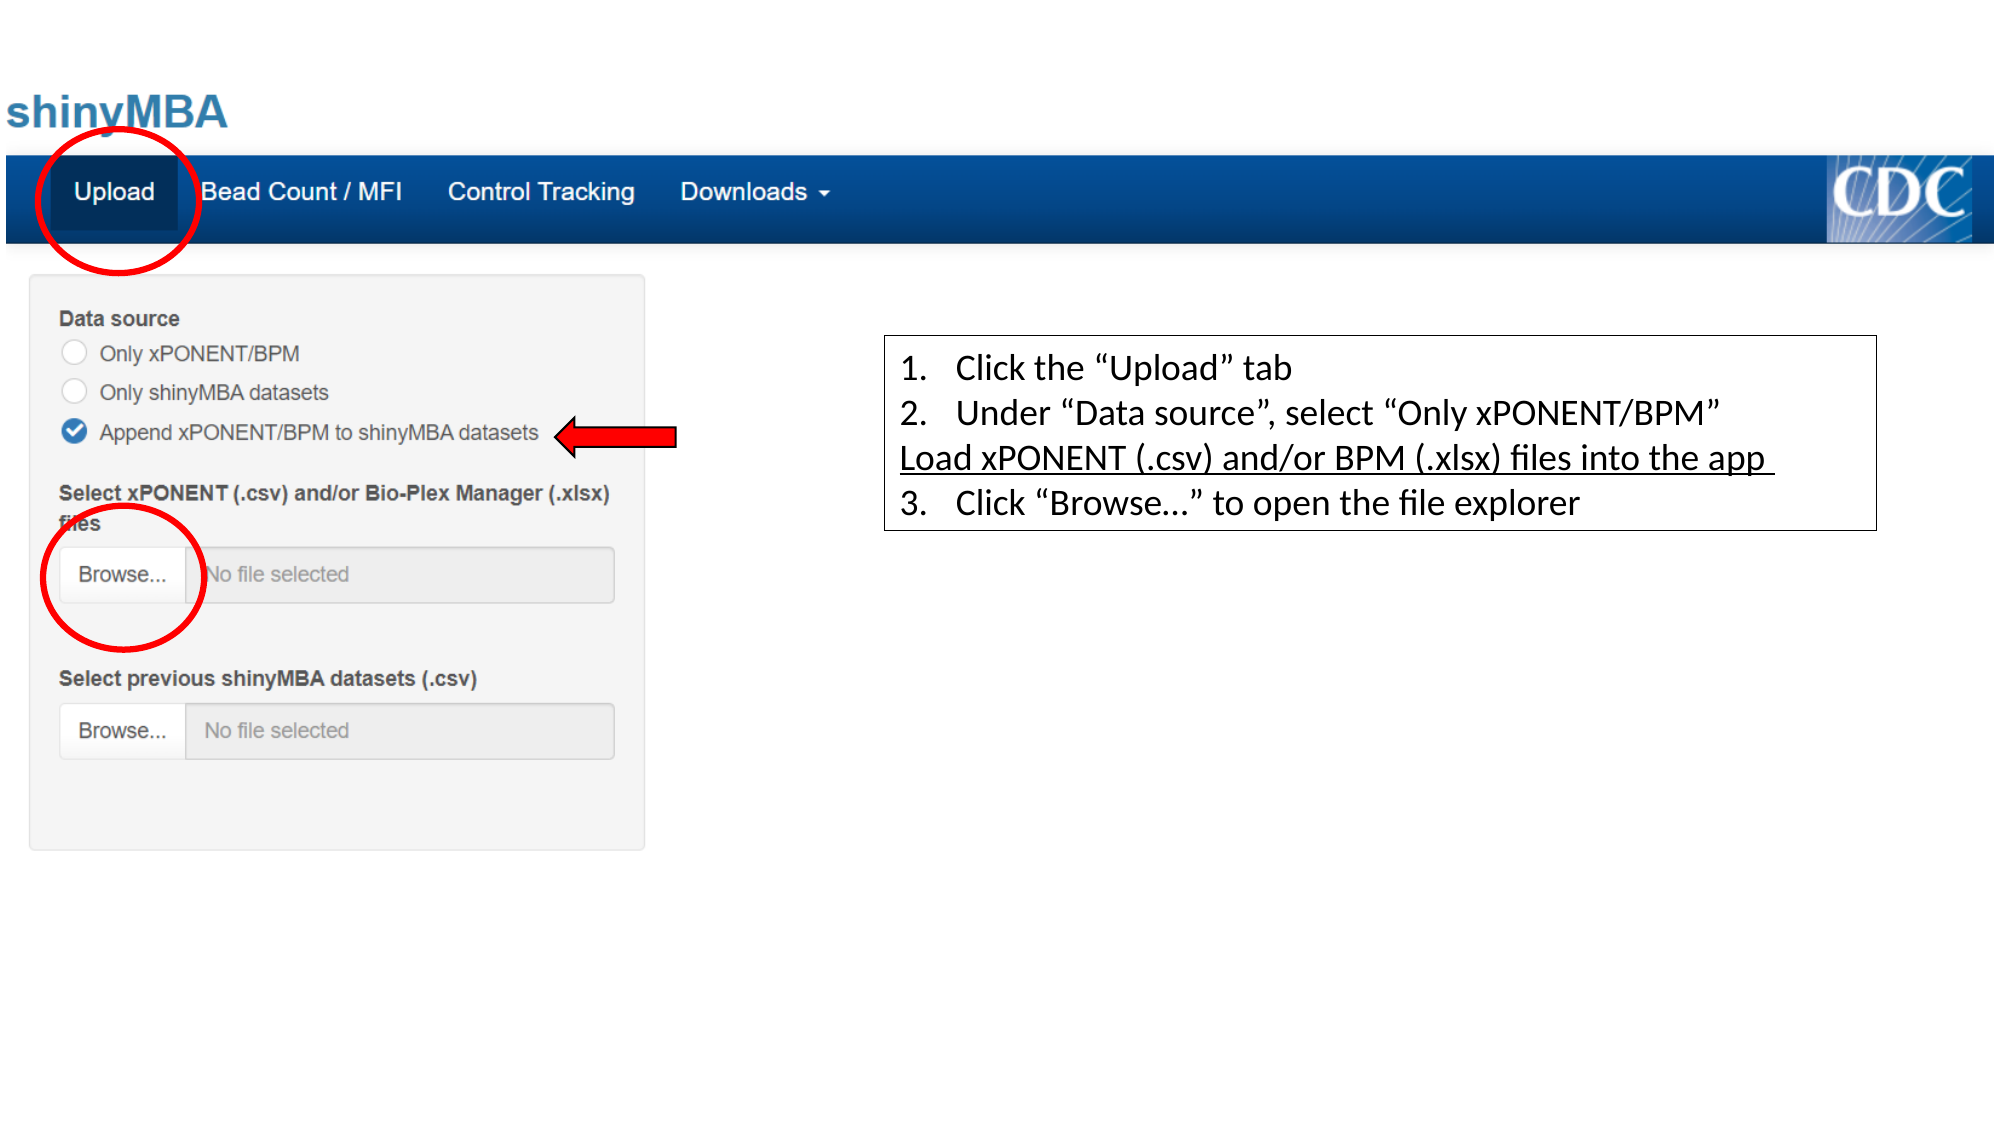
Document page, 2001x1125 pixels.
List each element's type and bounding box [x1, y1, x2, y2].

picture [6, 90, 1994, 852]
